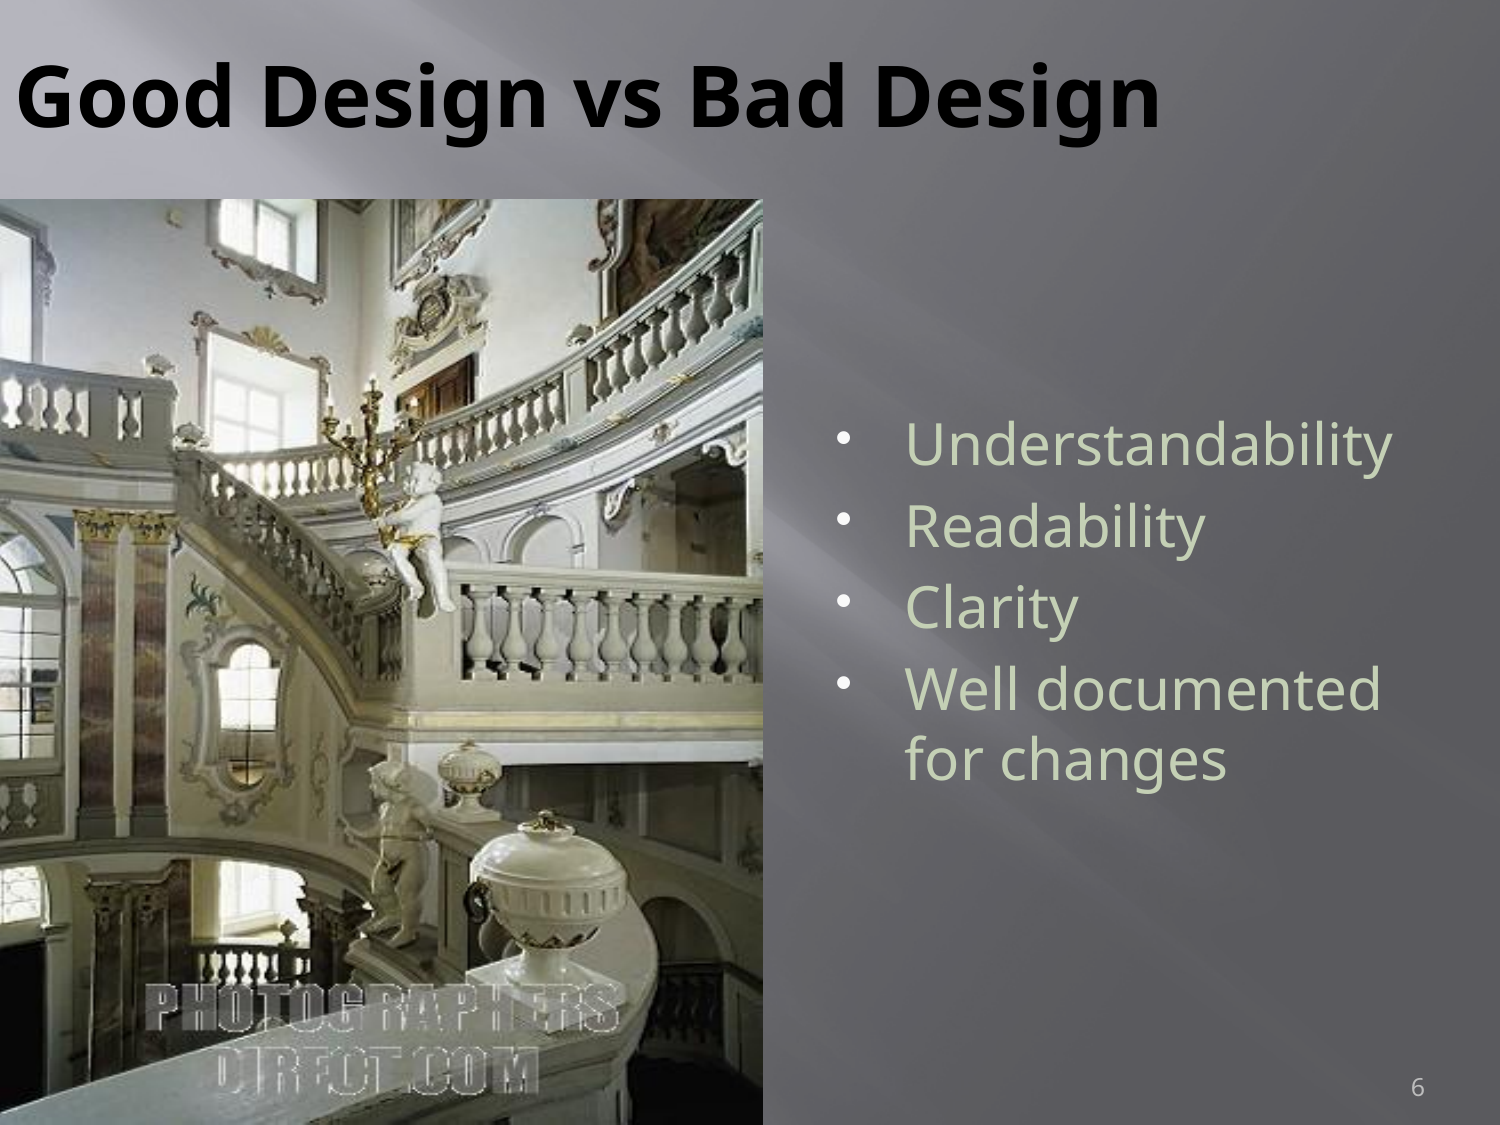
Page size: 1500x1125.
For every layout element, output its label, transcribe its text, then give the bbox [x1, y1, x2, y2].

picture [0, 199, 763, 1125]
title Good Design vs Bad Design [0, 0, 1350, 188]
list Understandability Readability Clarity Well documented for changes [806, 399, 1425, 825]
slide_number 6 [1299, 1052, 1425, 1113]
